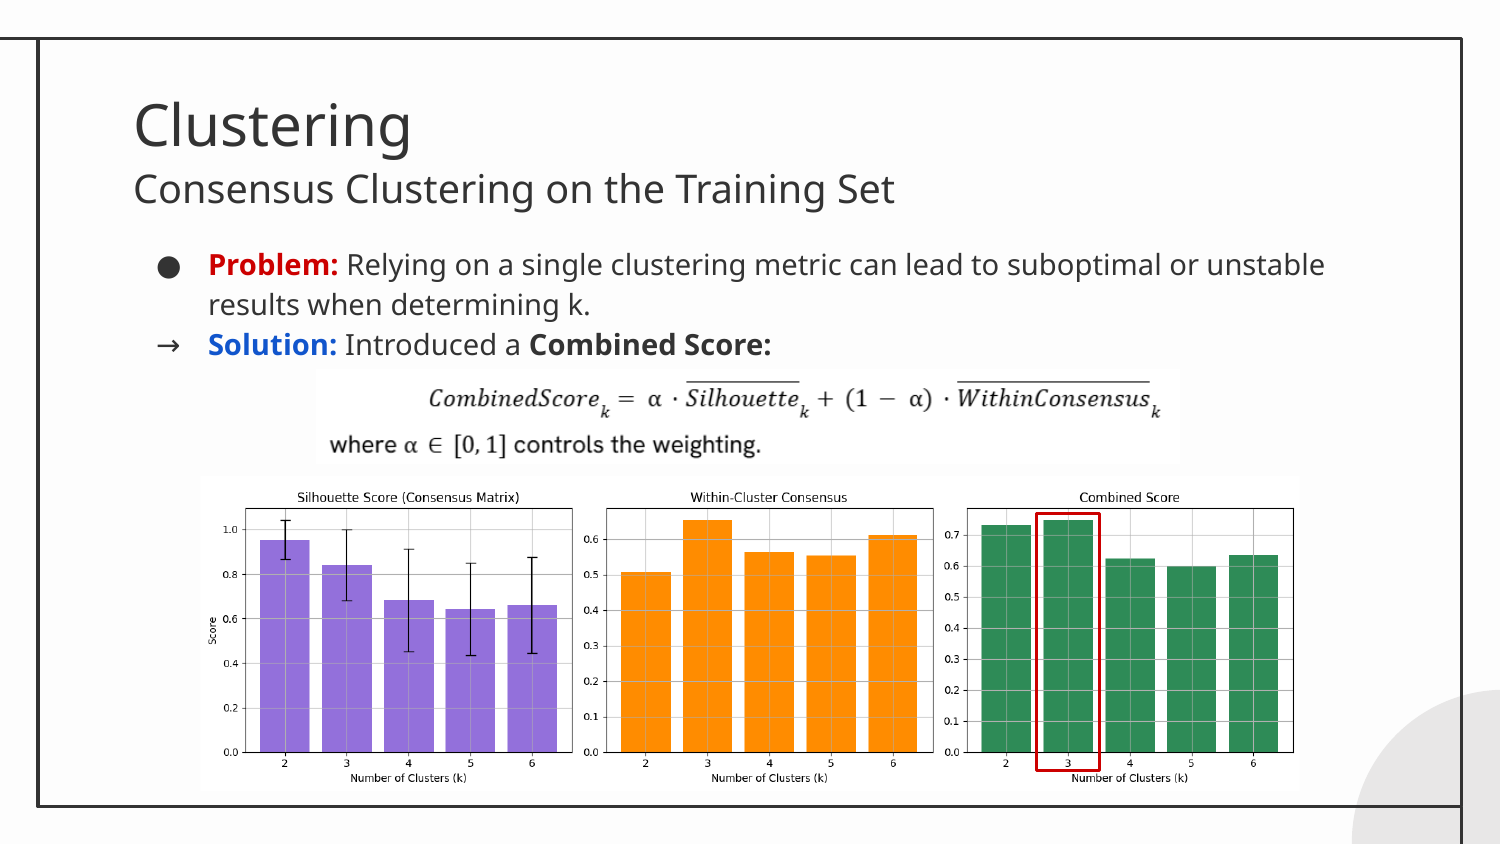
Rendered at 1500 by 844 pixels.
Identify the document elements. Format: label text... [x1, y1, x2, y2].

text_box Consensus Clustering on the Training Set [118, 167, 1379, 226]
picture [316, 369, 1181, 464]
picture [200, 476, 1300, 792]
text_box Clustering [118, 72, 1382, 167]
list Problem: Relying on a single clustering metric can lead to suboptimal or unstable results when determining k. Solution: Introduced a Combined Score: [118, 226, 1382, 730]
